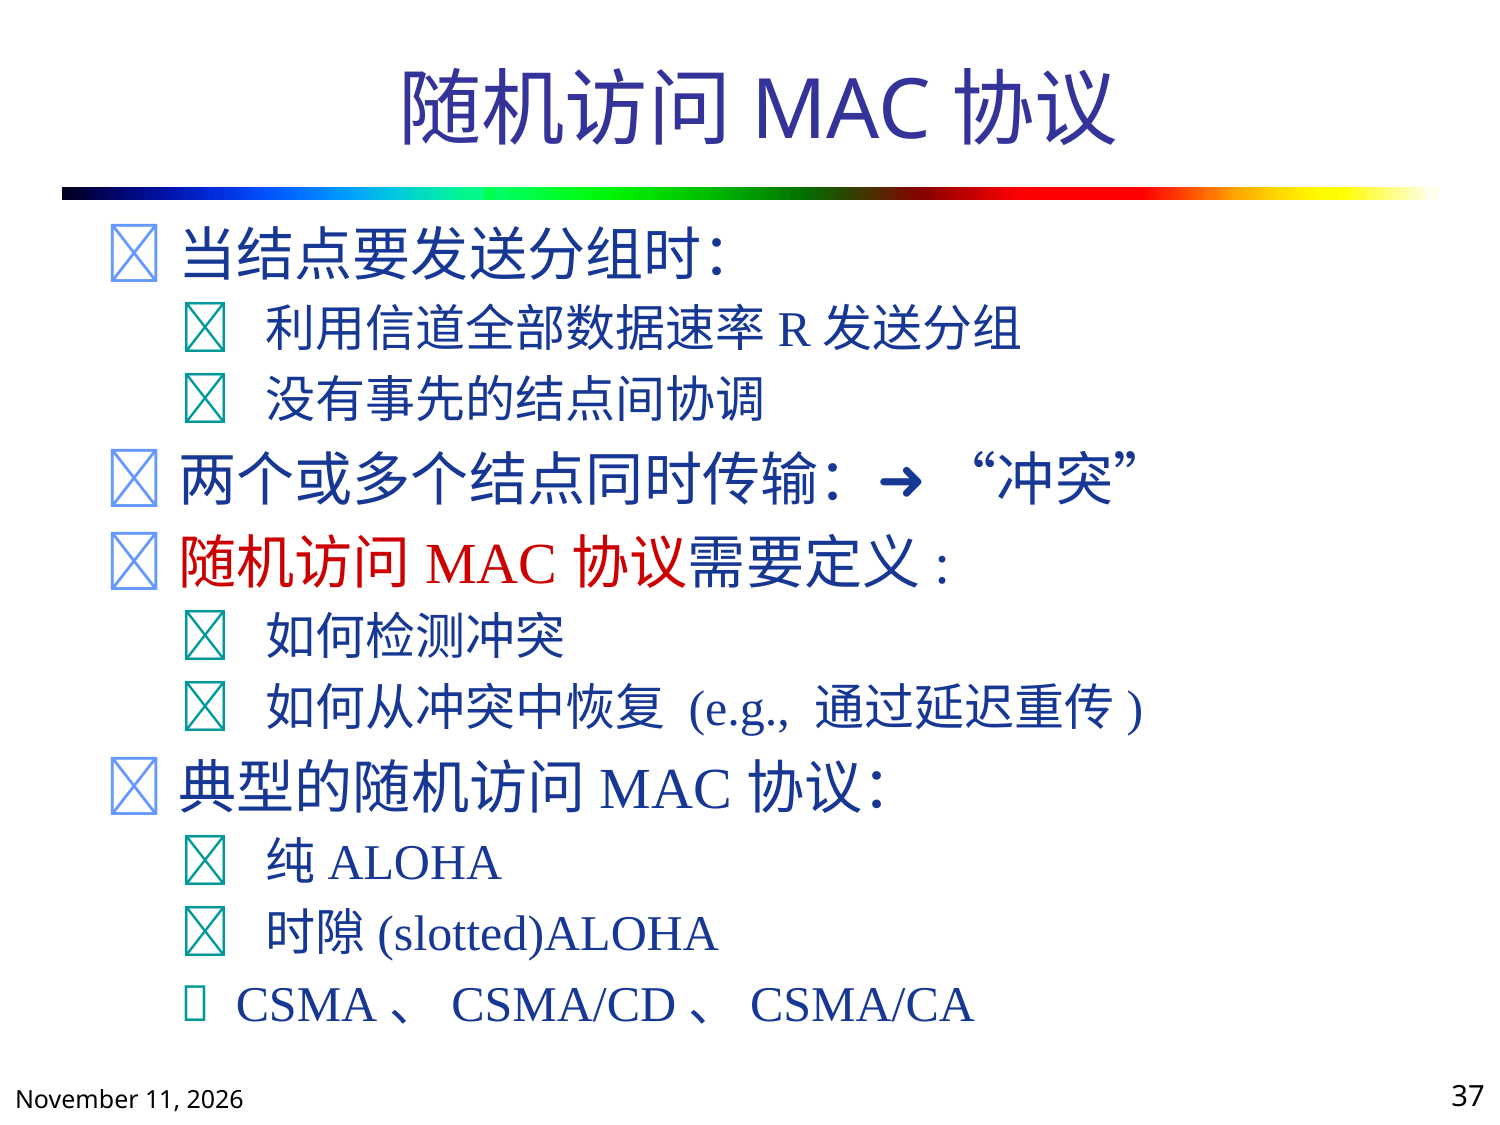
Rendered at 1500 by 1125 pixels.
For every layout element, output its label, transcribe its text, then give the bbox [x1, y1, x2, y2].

title 随机访问MAC协议 [124, 37, 1392, 163]
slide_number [0, 1049, 313, 1125]
picture [1172, 187, 1438, 200]
text_box 当结点要发送分组时：  利用信道全部数据速率R发送分组  没有事先的结点间协调 两个或多个结点同时传输：➜ “冲突” 随机访问MAC协议需要定义:  如何检测冲突  如何从冲突中恢复 (e.g., 通过延迟重传) 典型的随机访问MAC协议：  纯ALOHA  时隙(slotted)ALOHA  CSMA、CSMA/CD、CSMA/CA [105, 89, 1172, 1041]
slide_number 37 [1187, 1049, 1500, 1125]
picture [62, 187, 105, 200]
